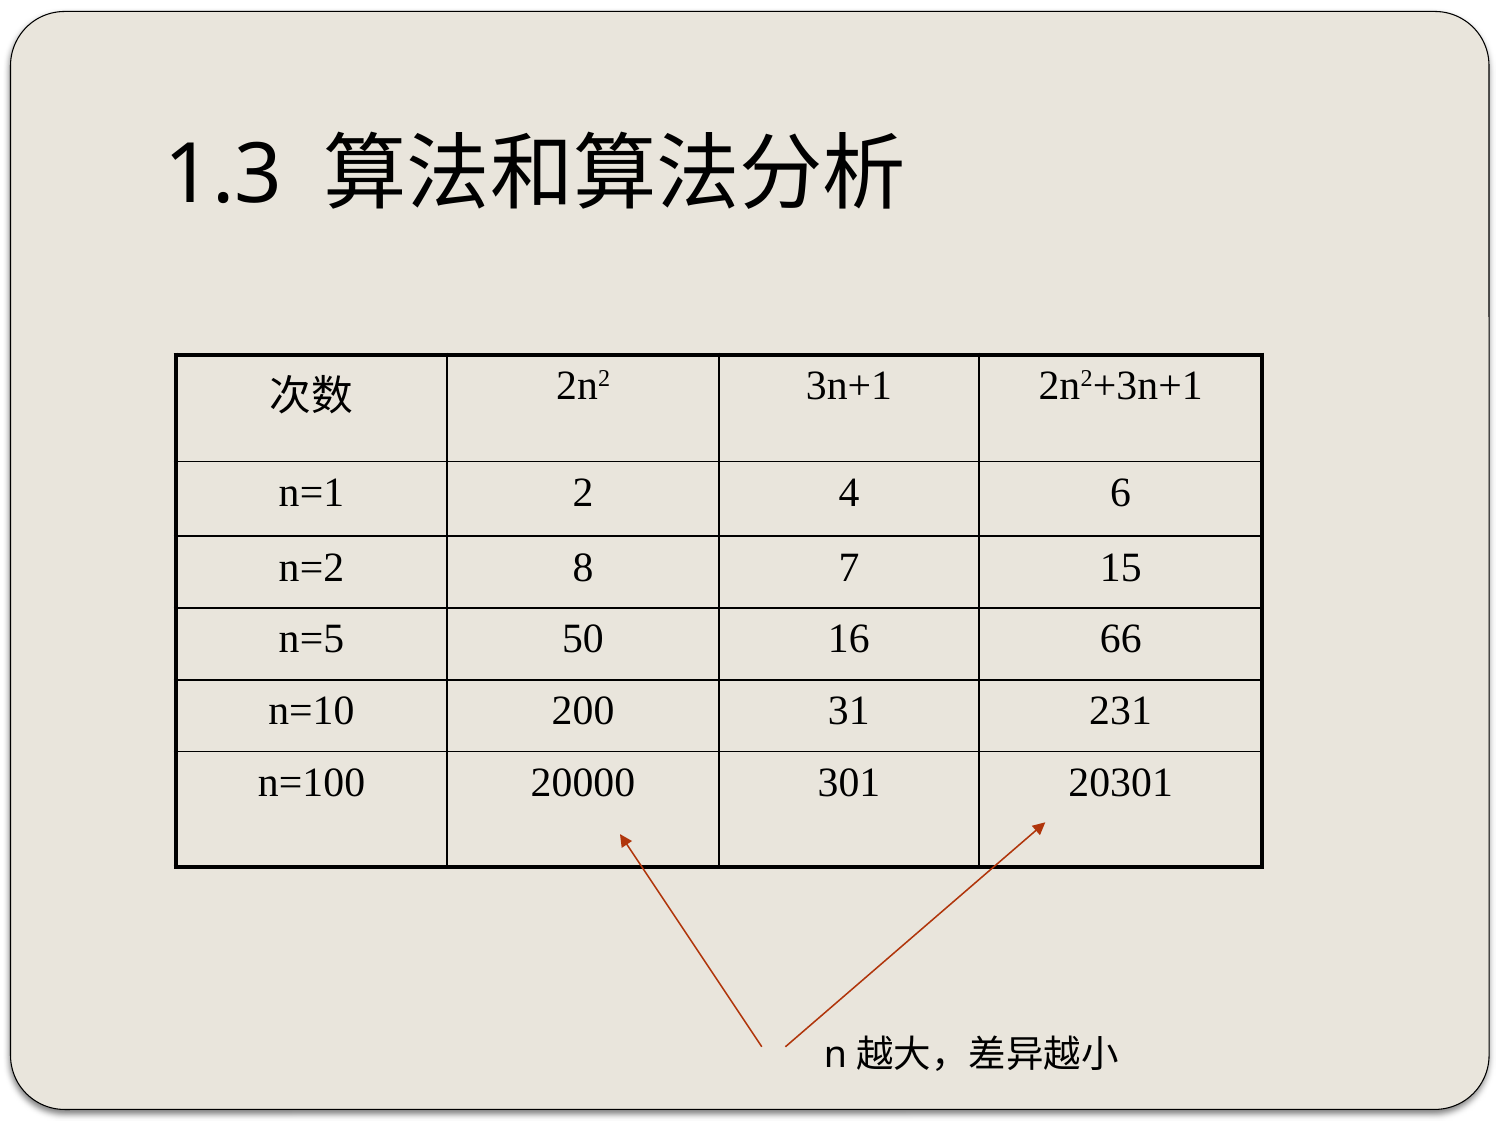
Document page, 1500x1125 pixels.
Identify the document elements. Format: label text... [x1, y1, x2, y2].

table_cell n=100 [178, 752, 446, 865]
table_cell 301 [720, 752, 978, 820]
table_header 次数 [178, 357, 446, 461]
table_cell 8 [448, 537, 718, 607]
table_cell 6 [980, 462, 1260, 535]
table_header 2n2 [448, 357, 718, 461]
table_cell n=10 [178, 681, 446, 751]
table_header 3n+1 [720, 357, 978, 461]
table_header 2n2+3n+1 [980, 357, 1260, 461]
table_cell 50 [448, 609, 718, 679]
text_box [619, 822, 1171, 1084]
table_cell 200 [448, 681, 718, 751]
table_cell 20000 [448, 752, 718, 865]
table_cell 66 [980, 609, 1260, 679]
table_cell n=2 [178, 537, 446, 607]
table_cell 7 [720, 537, 978, 607]
table_cell 31 [720, 681, 978, 751]
table_cell 20301 [980, 752, 1260, 865]
table_cell 16 [720, 609, 978, 679]
title 1.3 算法和算法分析 [150, 46, 1425, 235]
text_box [25, 0, 76, 27]
table_cell 2 [448, 462, 718, 535]
table_cell 4 [720, 462, 978, 535]
table_cell n=5 [178, 609, 446, 679]
table_cell n=1 [178, 462, 446, 535]
table_cell 231 [980, 681, 1260, 751]
table_cell 15 [980, 537, 1260, 607]
